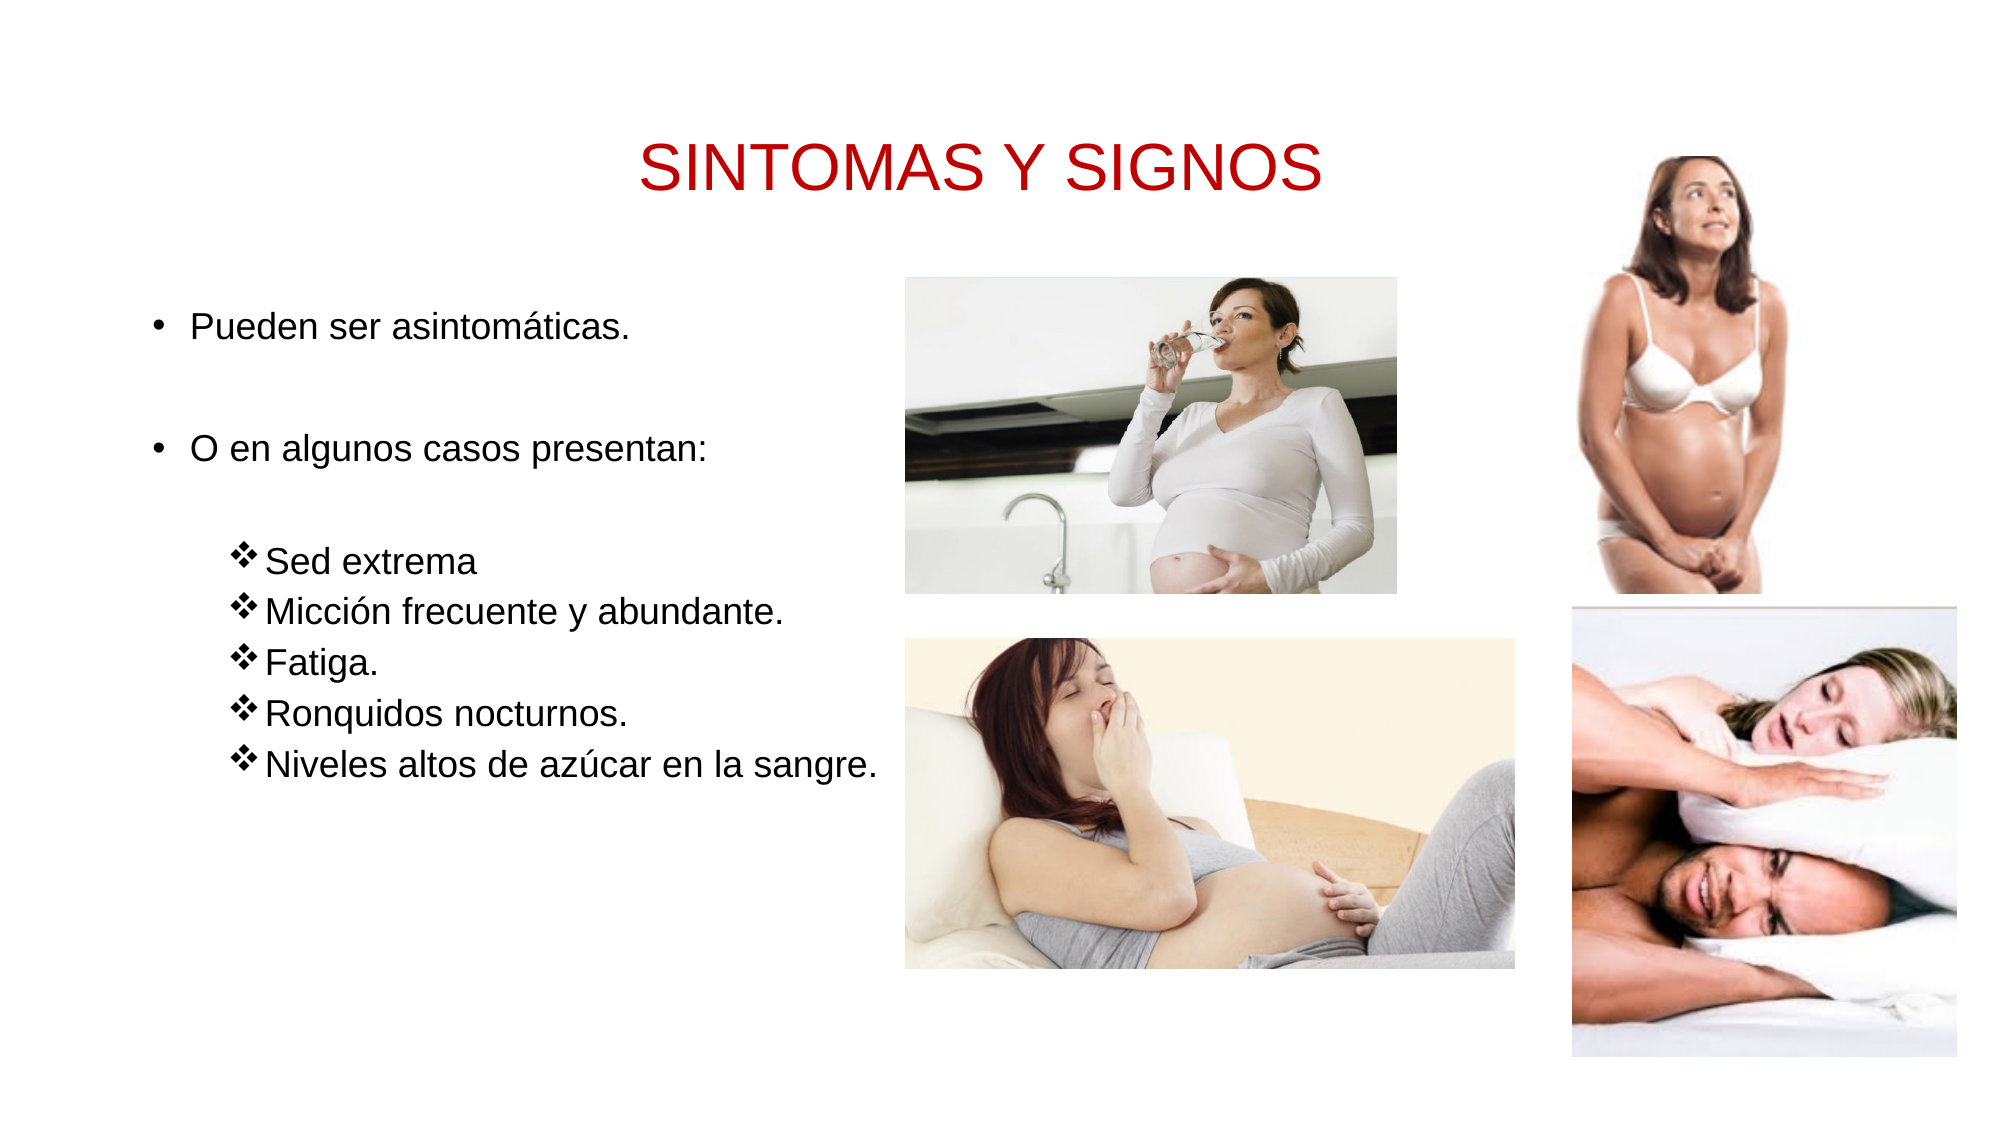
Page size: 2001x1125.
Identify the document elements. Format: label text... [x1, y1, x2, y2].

picture [1572, 606, 1957, 1057]
picture [905, 277, 1397, 594]
title SINTOMAS Y SIGNOS [137, 59, 1863, 278]
picture [1507, 156, 1880, 594]
list Pueden ser asintomáticas. O en algunos casos presentan: Sed extrema Micción frecuente y abundante. Fatiga. Ronquidos nocturnos. Niveles altos de azúcar en la sangre. [137, 299, 1863, 1014]
picture [905, 638, 1515, 969]
